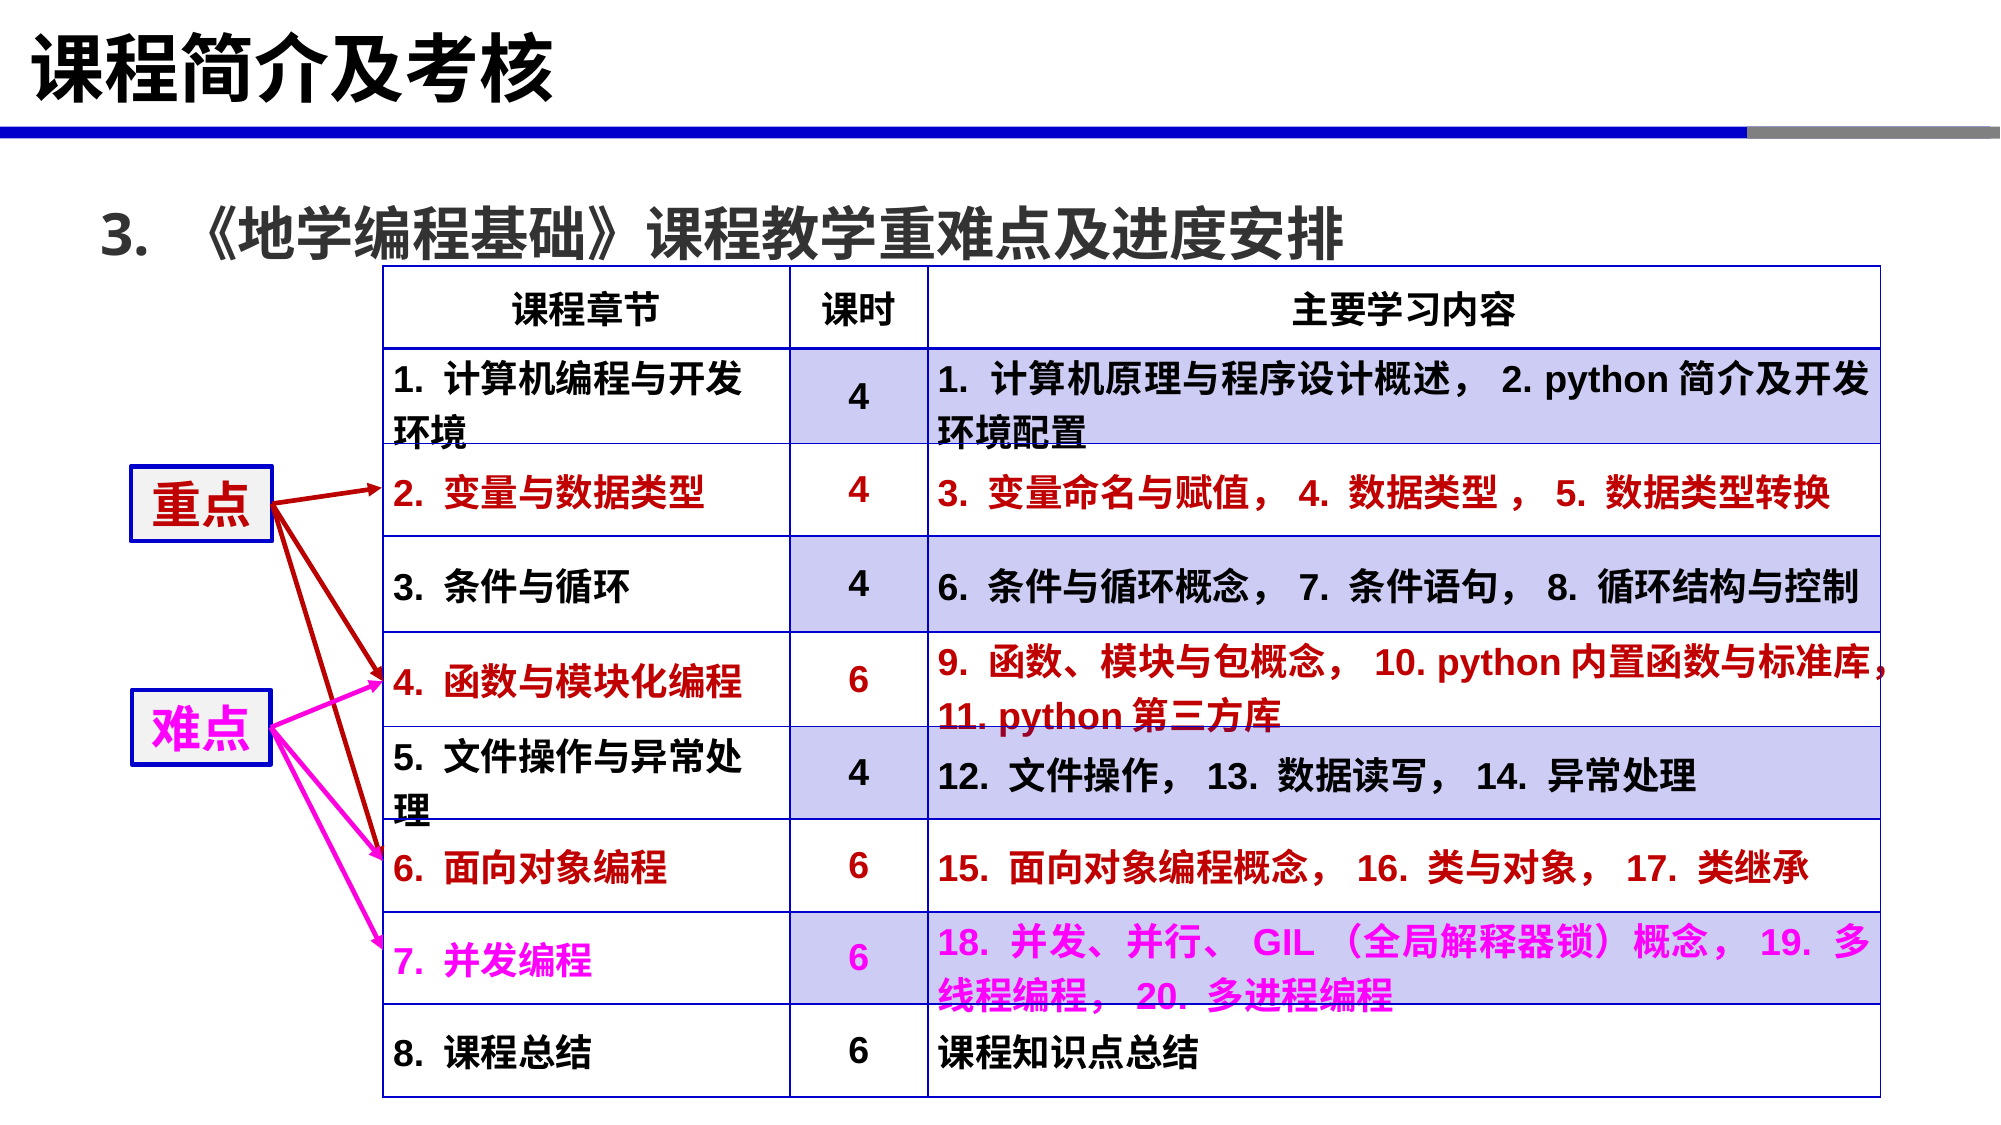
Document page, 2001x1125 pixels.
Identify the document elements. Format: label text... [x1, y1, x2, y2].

table_cell 18. 并发、并行、GIL（全局解释器锁）概念，19. 多线程编程，20. 多进程编程 [929, 913, 1880, 1003]
table_cell 5. 文件操作与异常处理 [388, 727, 789, 818]
table_header 课程章节 [384, 267, 789, 347]
table_cell 4 [791, 444, 927, 535]
table_cell 3. 条件与循环 [388, 537, 789, 631]
table_header 课时 [791, 267, 927, 347]
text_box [271, 503, 382, 679]
table_cell 4 [791, 537, 927, 631]
table_cell 4. 函数与模块化编程 [388, 633, 789, 726]
table_cell 6 [791, 913, 927, 1003]
table_cell 4 [791, 350, 927, 443]
table_cell 8. 课程总结 [384, 1005, 789, 1096]
table_cell 3. 变量命名与赋值，4. 数据类型 ，5. 数据类型转换 [929, 444, 1880, 535]
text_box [270, 681, 384, 726]
table_cell 15. 面向对象编程概念，16. 类与对象，17. 类继承 [929, 820, 1880, 911]
table_cell 课程知识点总结 [929, 1005, 1880, 1096]
table_cell 2. 变量与数据类型 [384, 444, 789, 535]
table_cell 6 [791, 1005, 927, 1096]
text_box 重点 [130, 466, 273, 542]
table_cell 6 [791, 633, 927, 726]
table_header 主要学习内容 [929, 267, 1880, 347]
table_cell 6. 面向对象编程 [388, 820, 789, 911]
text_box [270, 727, 384, 951]
text_box 3. 《地学编程基础》课程教学重难点及进度安排 [85, 154, 1705, 275]
table_cell 6 [791, 820, 927, 911]
table_cell 7. 并发编程 [384, 913, 789, 1003]
table_cell 9. 函数、模块与包概念，10. python内置函数与标准库，11. python第三方库 [929, 633, 1880, 726]
table_cell 12. 文件操作，13. 数据读写，14. 异常处理 [929, 727, 1880, 818]
table_cell 1. 计算机原理与程序设计概述，2. python简介及开发环境配置 [929, 350, 1880, 443]
text_box 难点 [131, 689, 265, 765]
table_cell 6. 条件与循环概念，7. 条件语句，8. 循环结构与控制 [929, 537, 1880, 631]
table_cell 1. 计算机编程与开发环境 [384, 350, 789, 443]
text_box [271, 487, 382, 502]
title 课程简介及考核 [0, 1, 1729, 132]
table_cell 4 [791, 727, 927, 818]
